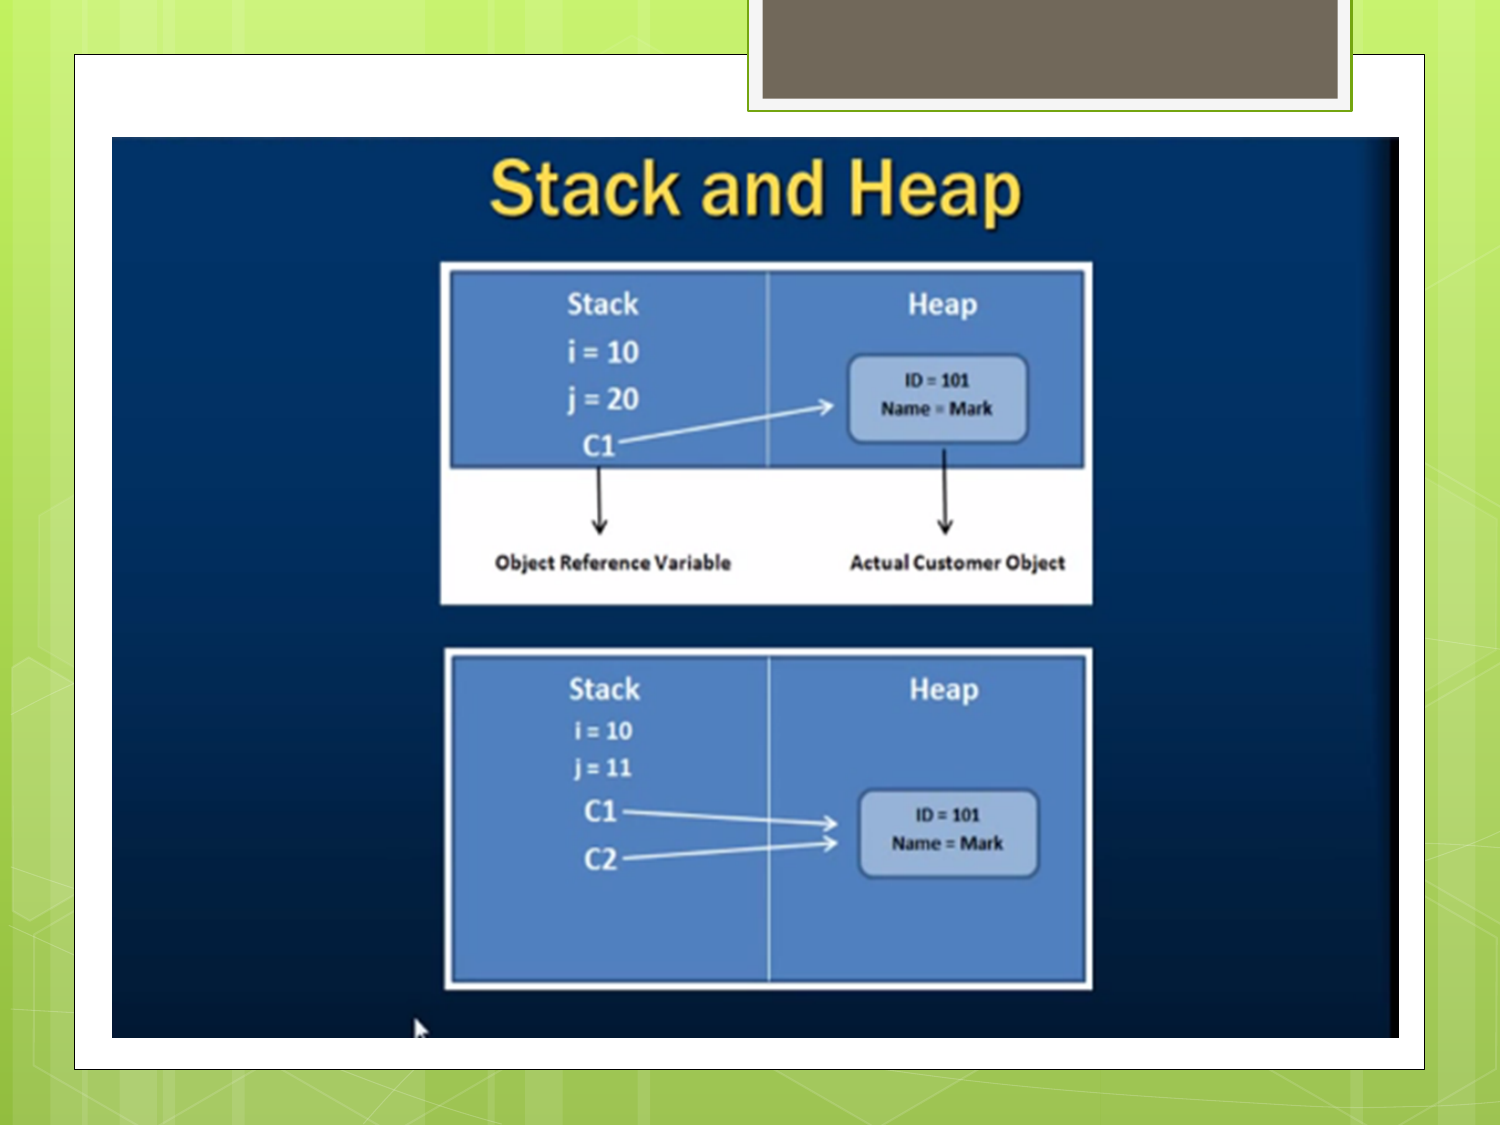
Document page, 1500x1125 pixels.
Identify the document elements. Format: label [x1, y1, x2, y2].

list [112, 137, 1399, 1038]
